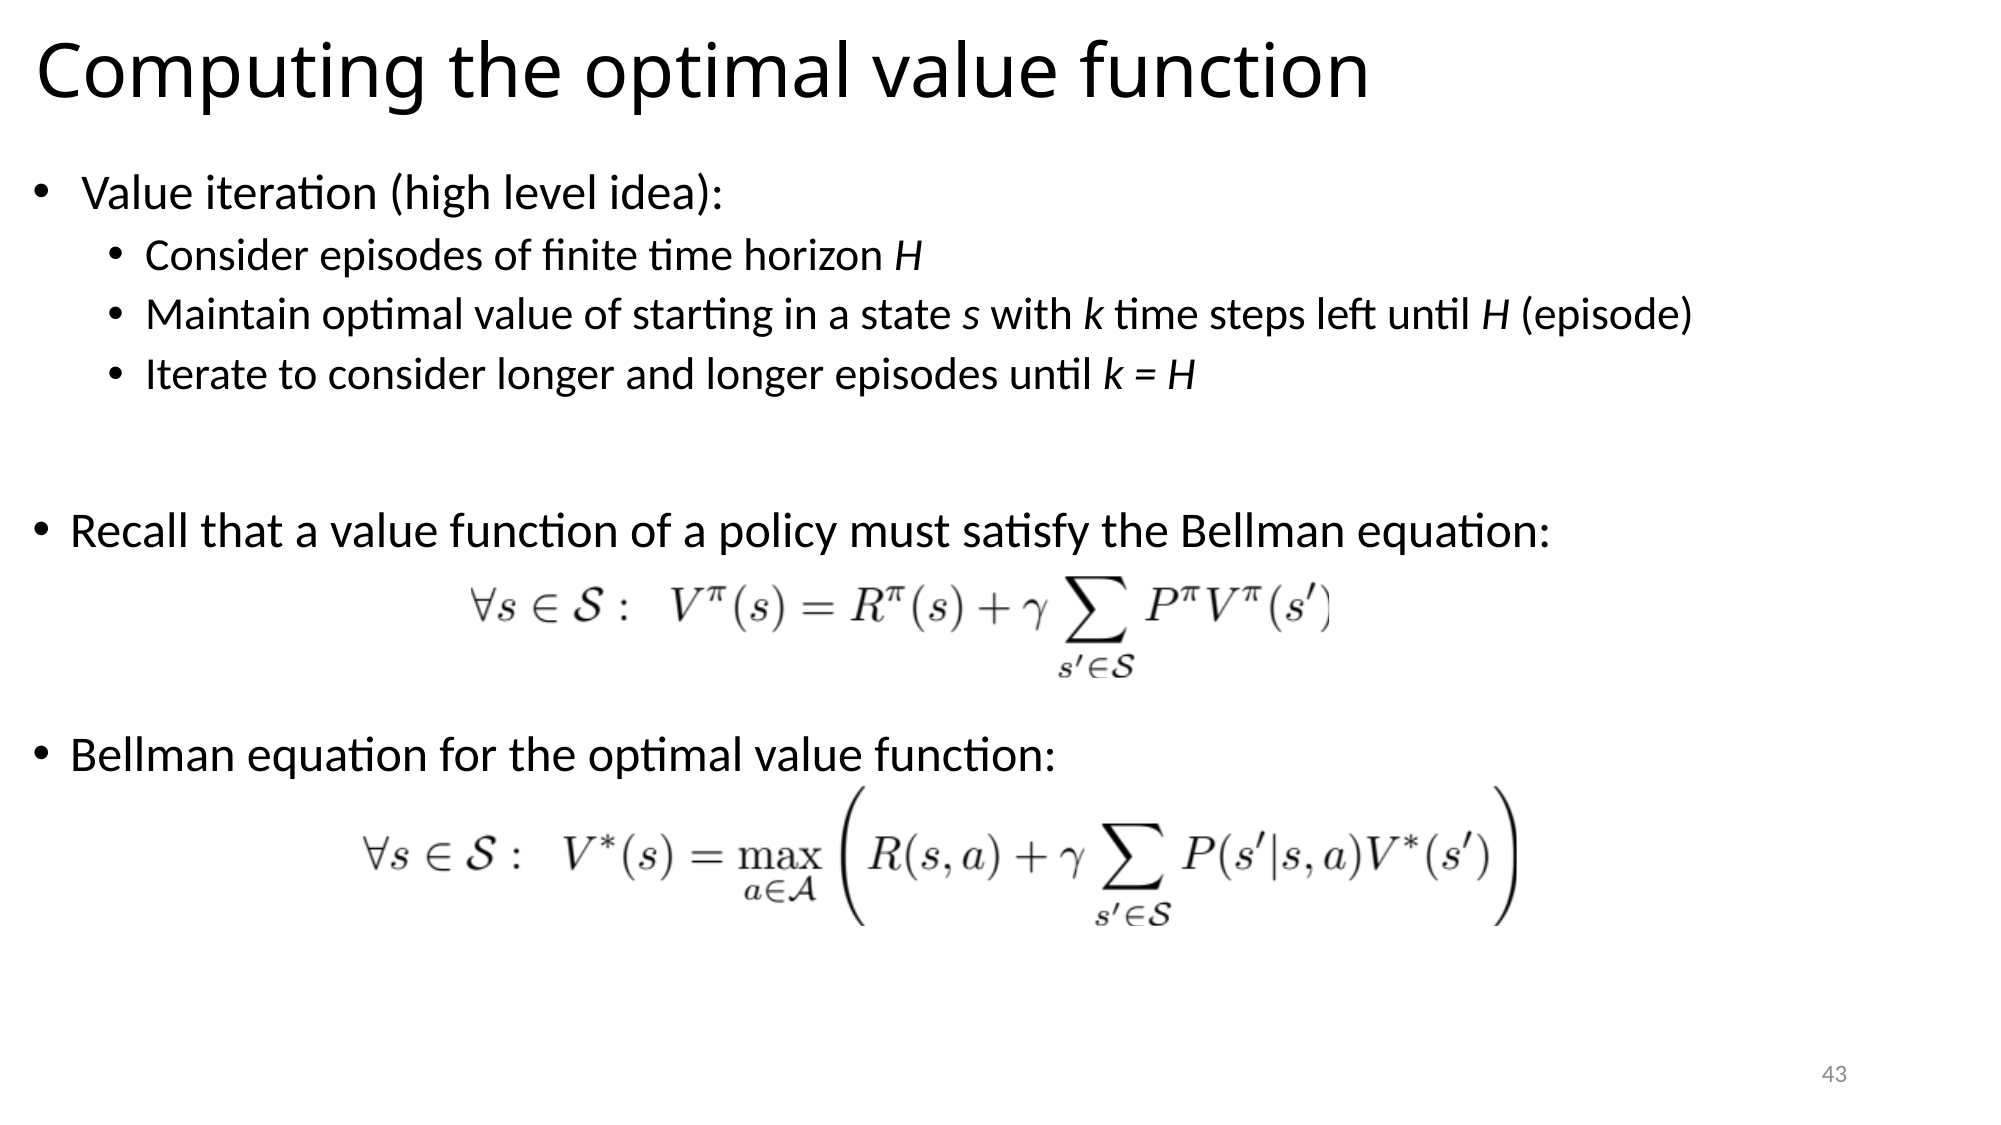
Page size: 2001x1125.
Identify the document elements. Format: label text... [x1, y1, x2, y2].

slide_number 43 [1412, 1042, 1863, 1103]
picture [470, 575, 1330, 678]
list Value iteration (high level idea): Consider episodes of finite time horizon H Maintain optimal value of starting in a state s with k time steps left until H (episode) Iterate to consider longer and longer episodes until k = H Recall that a value function of a policy must satisfy the Bellman equation: Bellman equation for the optimal value function: [17, 158, 1983, 1017]
title Computing the optimal value function [20, 0, 1444, 158]
picture [362, 785, 1517, 926]
